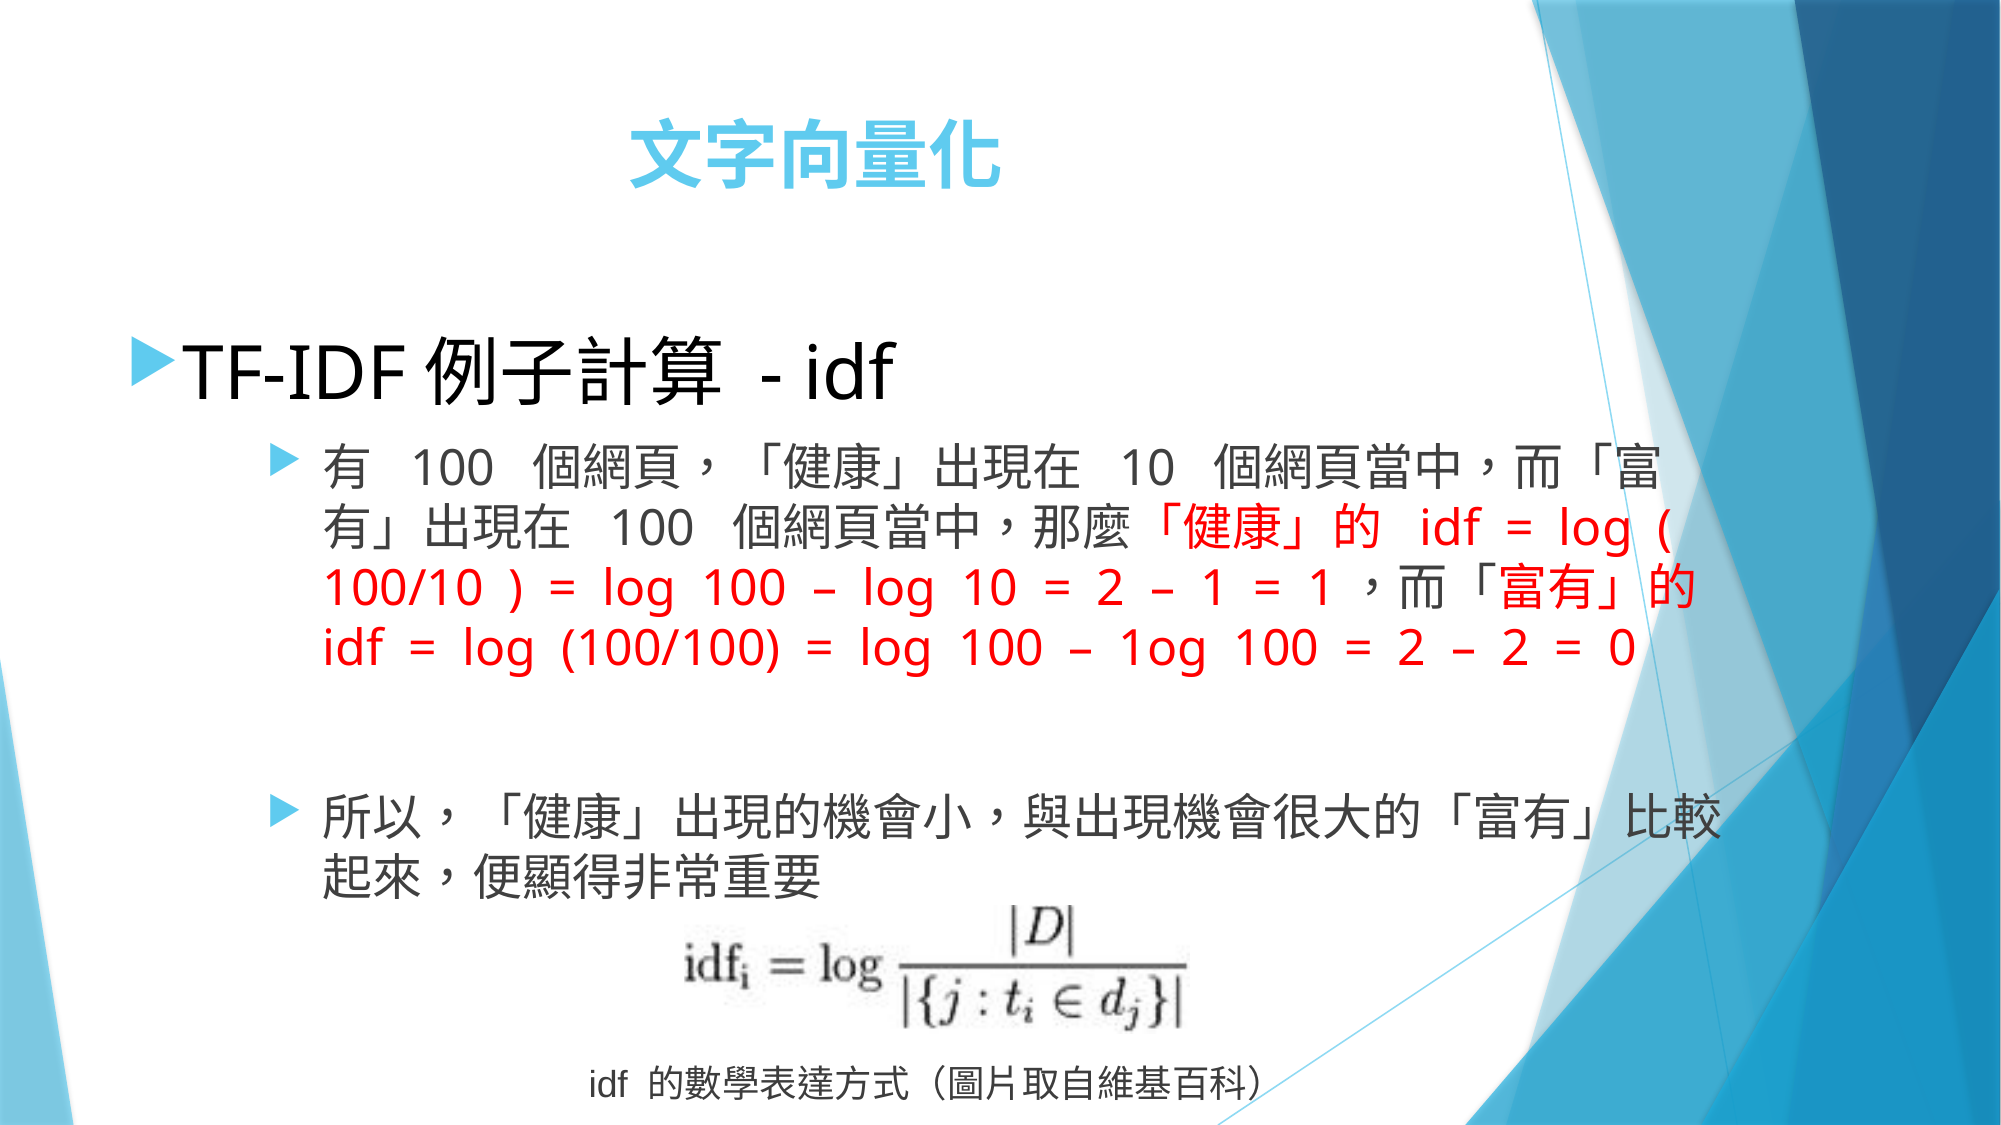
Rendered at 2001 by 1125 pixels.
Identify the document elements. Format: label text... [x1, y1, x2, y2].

text_box idf 的數學表達方式（圖片取自維基百科） [573, 1052, 1300, 1112]
picture [683, 904, 1190, 1034]
title 文字向量化 [111, 99, 1522, 316]
list TF-IDF例子計算 - idf 有 100 個網頁，「健康」出現在 10 個網頁當中，而「富有」出現在 100 個網頁當中，那麼「健康」的 idf = log ( 100/10 ) = log 100 – log 10 = 2 – 1 = 1，而「富有」的 idf = log (100/100) = log 100 – 1og 100 = 2 – 2 = 0 所以，「健康」出現的機會小，與出現機會很大的「富有」比較起來，便顯得非常重要 [111, 316, 1740, 1083]
